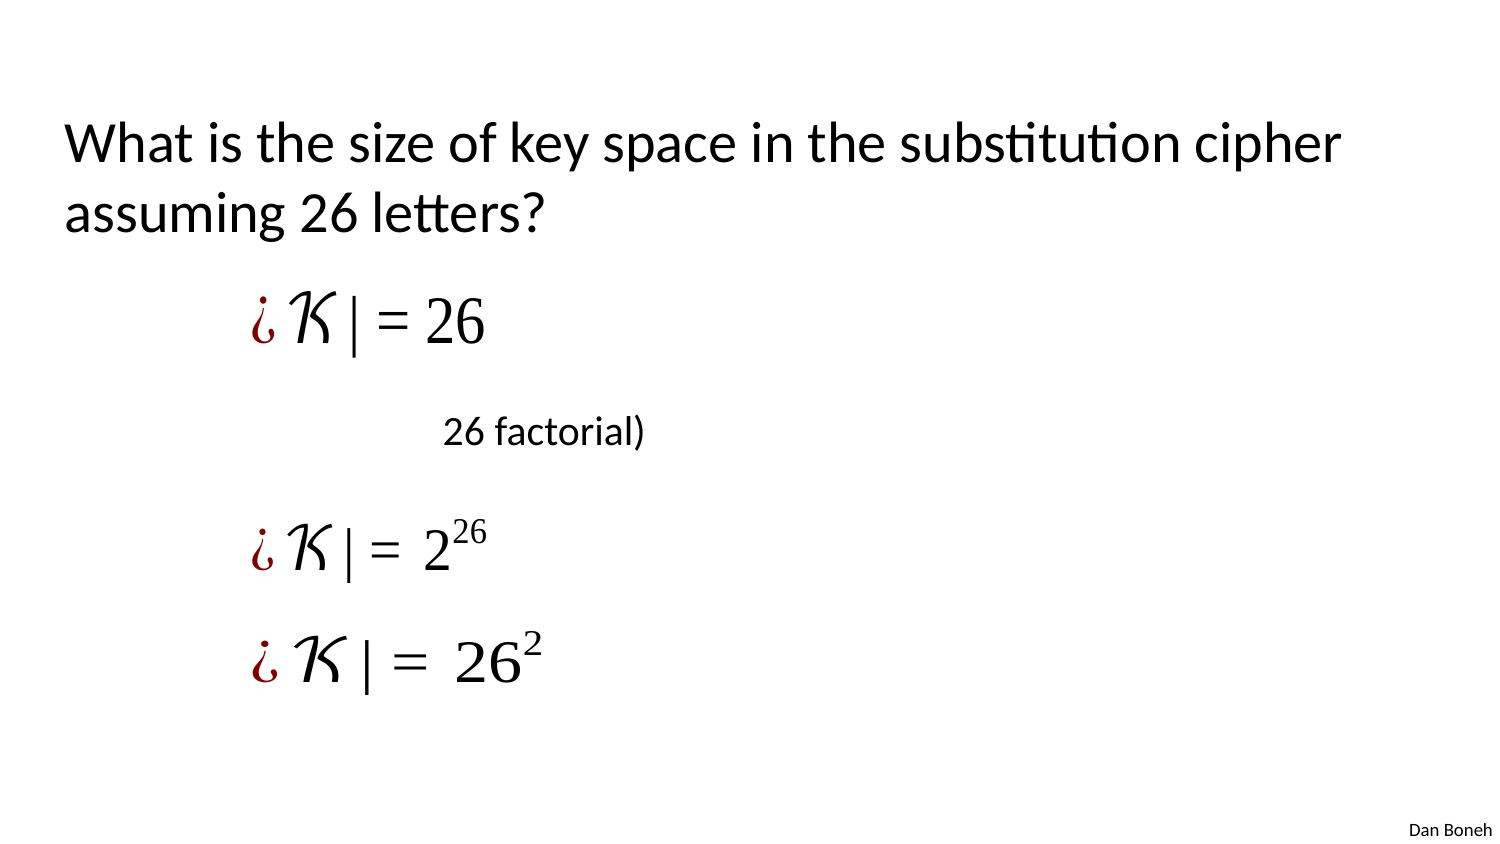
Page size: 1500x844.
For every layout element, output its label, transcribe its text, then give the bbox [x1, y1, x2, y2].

text_box What is the size of key space in the substitution cipher assuming 26 letters? [49, 96, 1463, 252]
